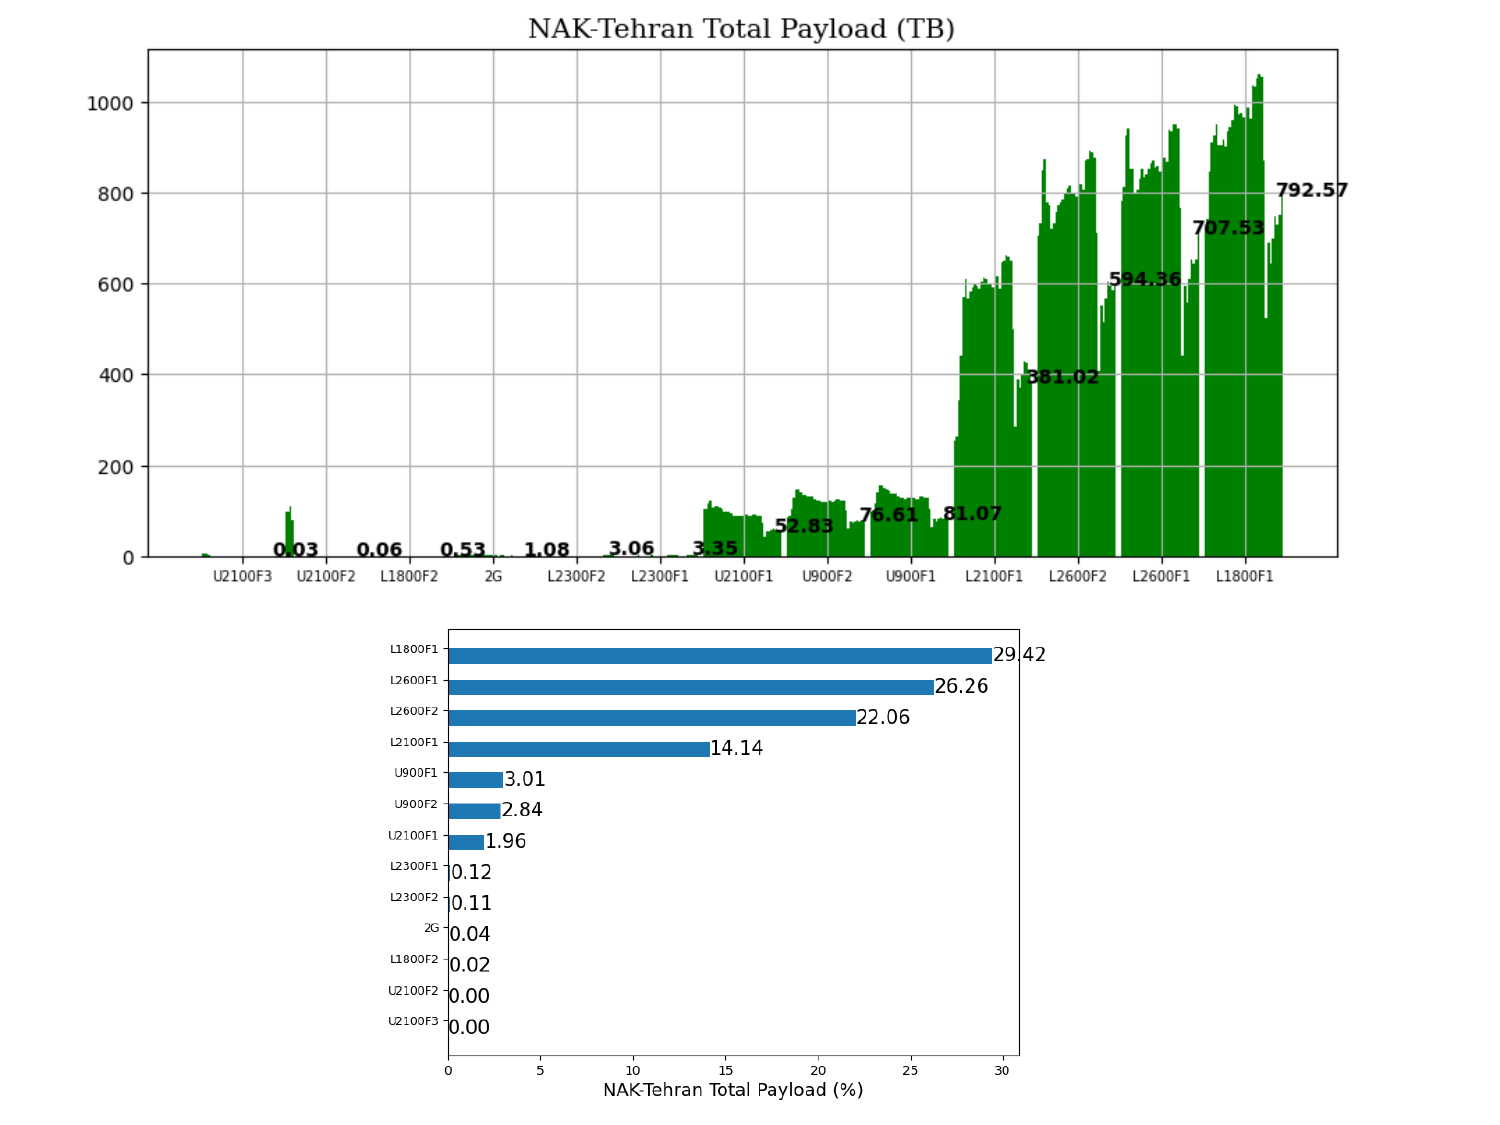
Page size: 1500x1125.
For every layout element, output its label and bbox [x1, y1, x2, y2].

picture [67, 0, 1418, 1117]
